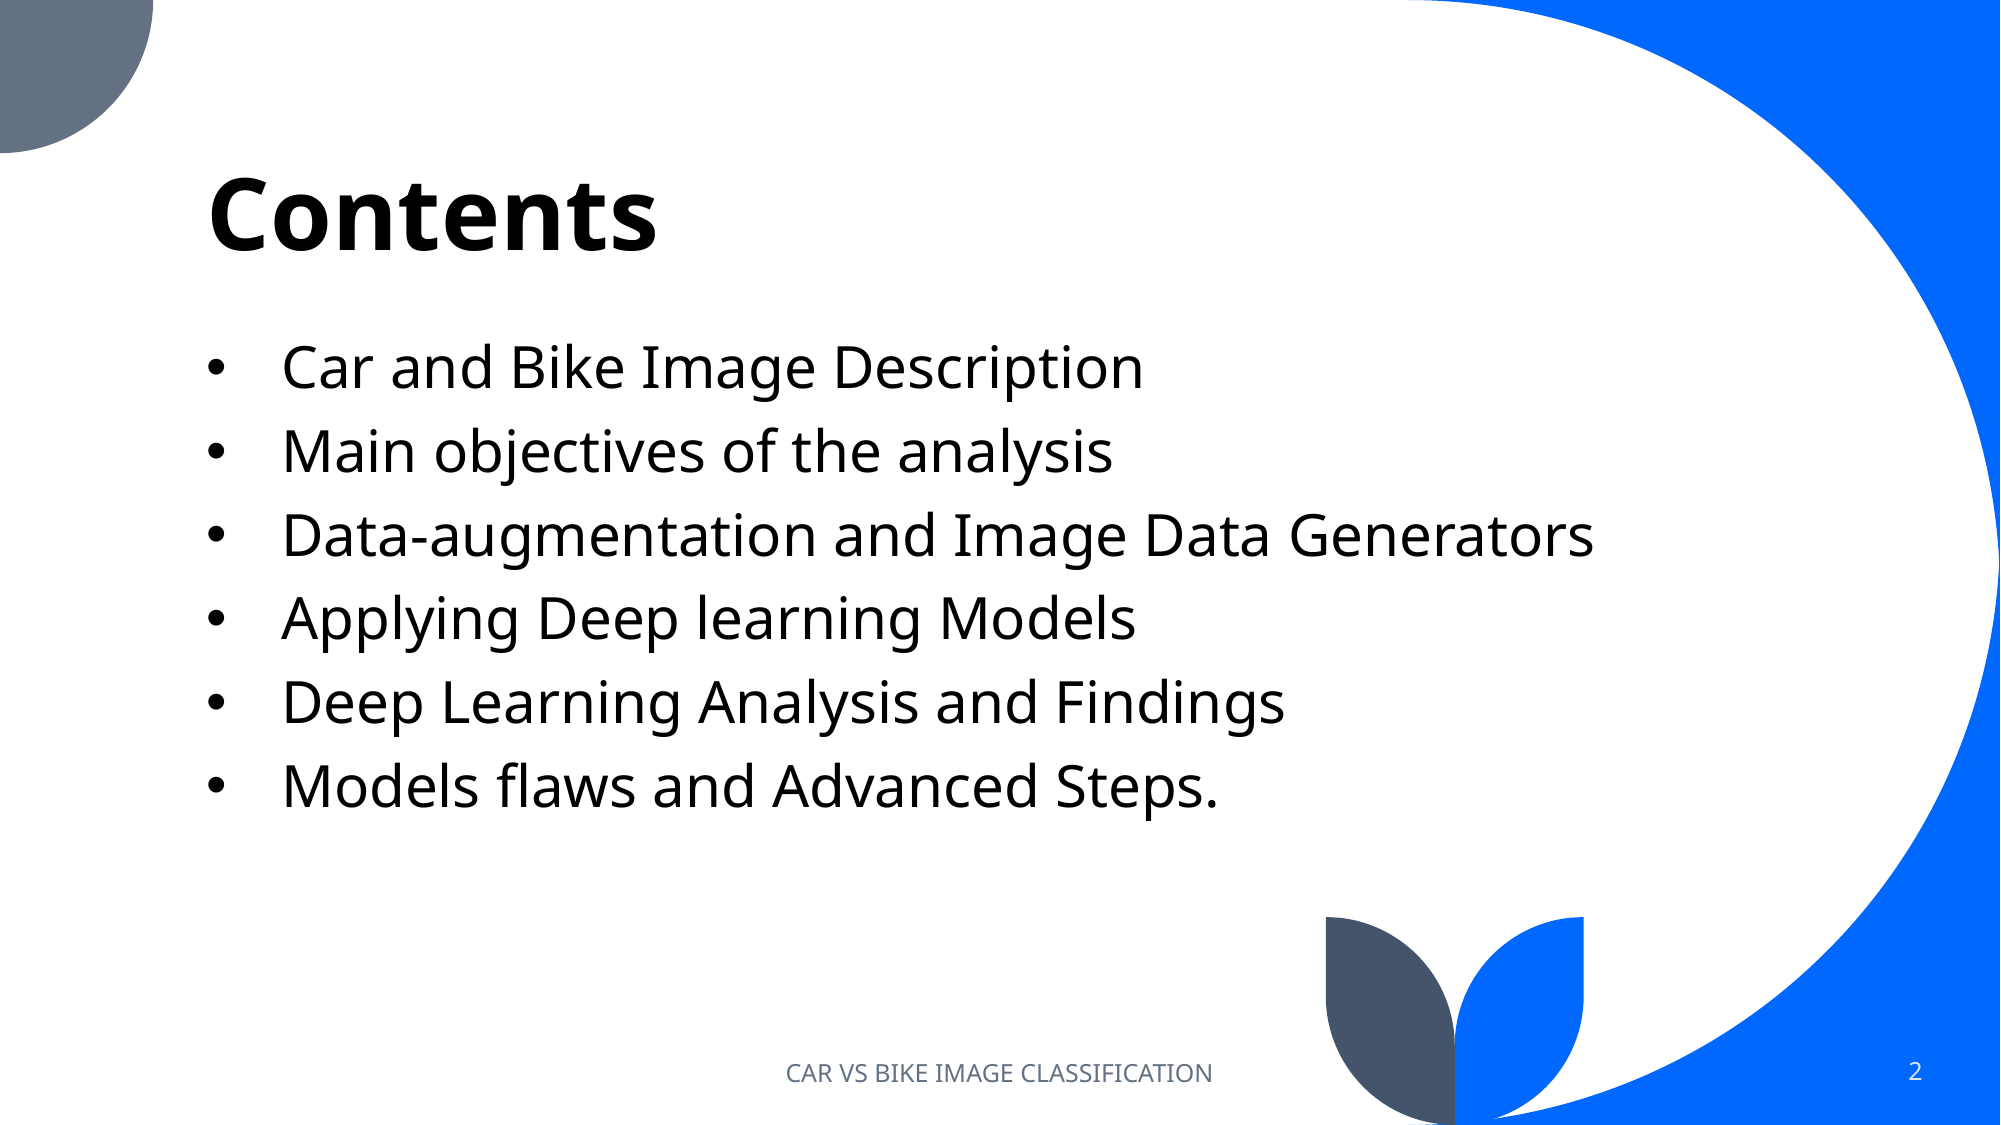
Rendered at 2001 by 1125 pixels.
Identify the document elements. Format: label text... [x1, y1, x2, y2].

list Car and Bike Image Description Main objectives of the analysis Data-augmentation and Image Data Generators Applying Deep learning Models Deep Learning Analysis and Findings Models flaws and Advanced Steps. [191, 330, 1799, 912]
footer CAR VS BIKE IMAGE CLASSIFICATION [662, 1042, 1338, 1103]
title Contents [191, 62, 1796, 280]
slide_number 2 [1665, 1042, 1938, 1103]
